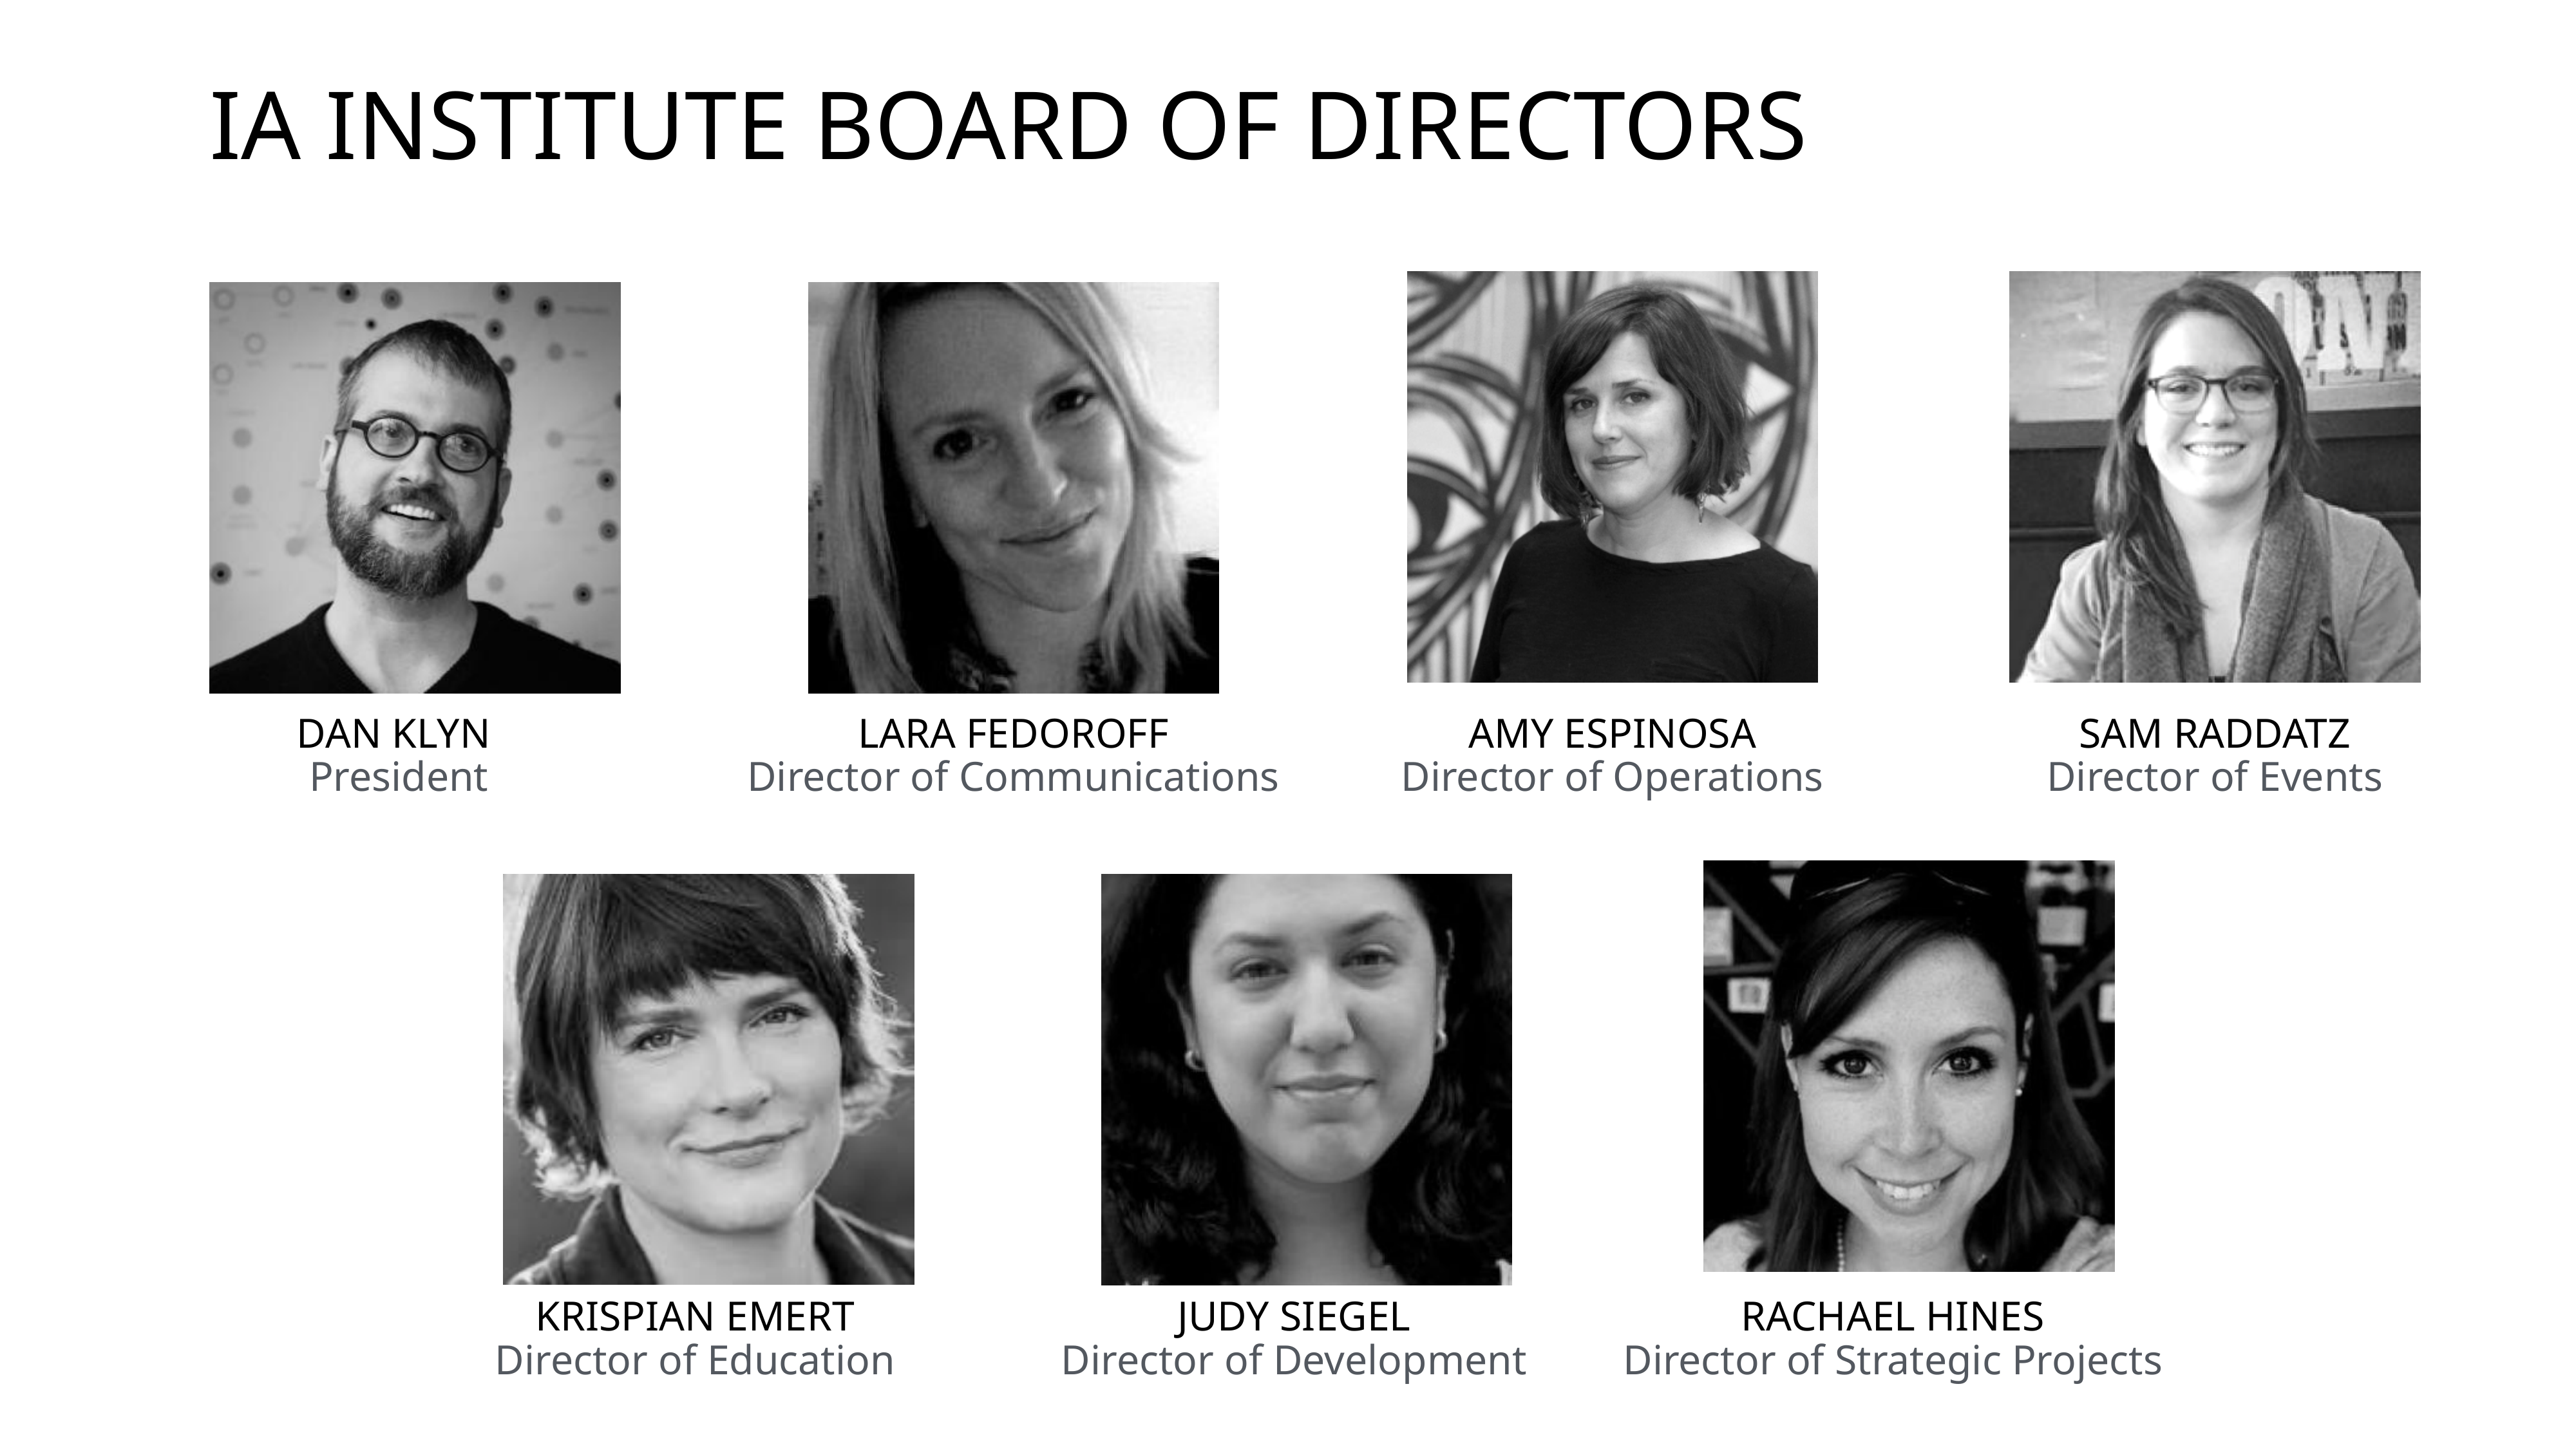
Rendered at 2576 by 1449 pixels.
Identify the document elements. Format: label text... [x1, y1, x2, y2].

text_box Lara Fedoroff Director of Communications [694, 713, 1293, 800]
text_box Rachael hines Director of Strategic Projects [1574, 1296, 2213, 1383]
picture [1406, 271, 1819, 683]
text_box KRISPIAN EMERT Director of Education [376, 1296, 1015, 1383]
text_box Judy Siegel Director of Development [1015, 1296, 1574, 1383]
picture [2009, 271, 2421, 683]
picture [1703, 860, 2115, 1272]
text_box SAM Raddatz Director of Events [1932, 713, 2535, 800]
text_box AMY ESPINOSA Director of Operations [1293, 713, 1932, 800]
text_box Dan Klyn President [79, 713, 694, 800]
picture [808, 282, 1220, 694]
picture [503, 873, 914, 1285]
picture [1101, 874, 1513, 1285]
list ia institute board of directors [209, 87, 2499, 204]
picture [209, 282, 621, 694]
